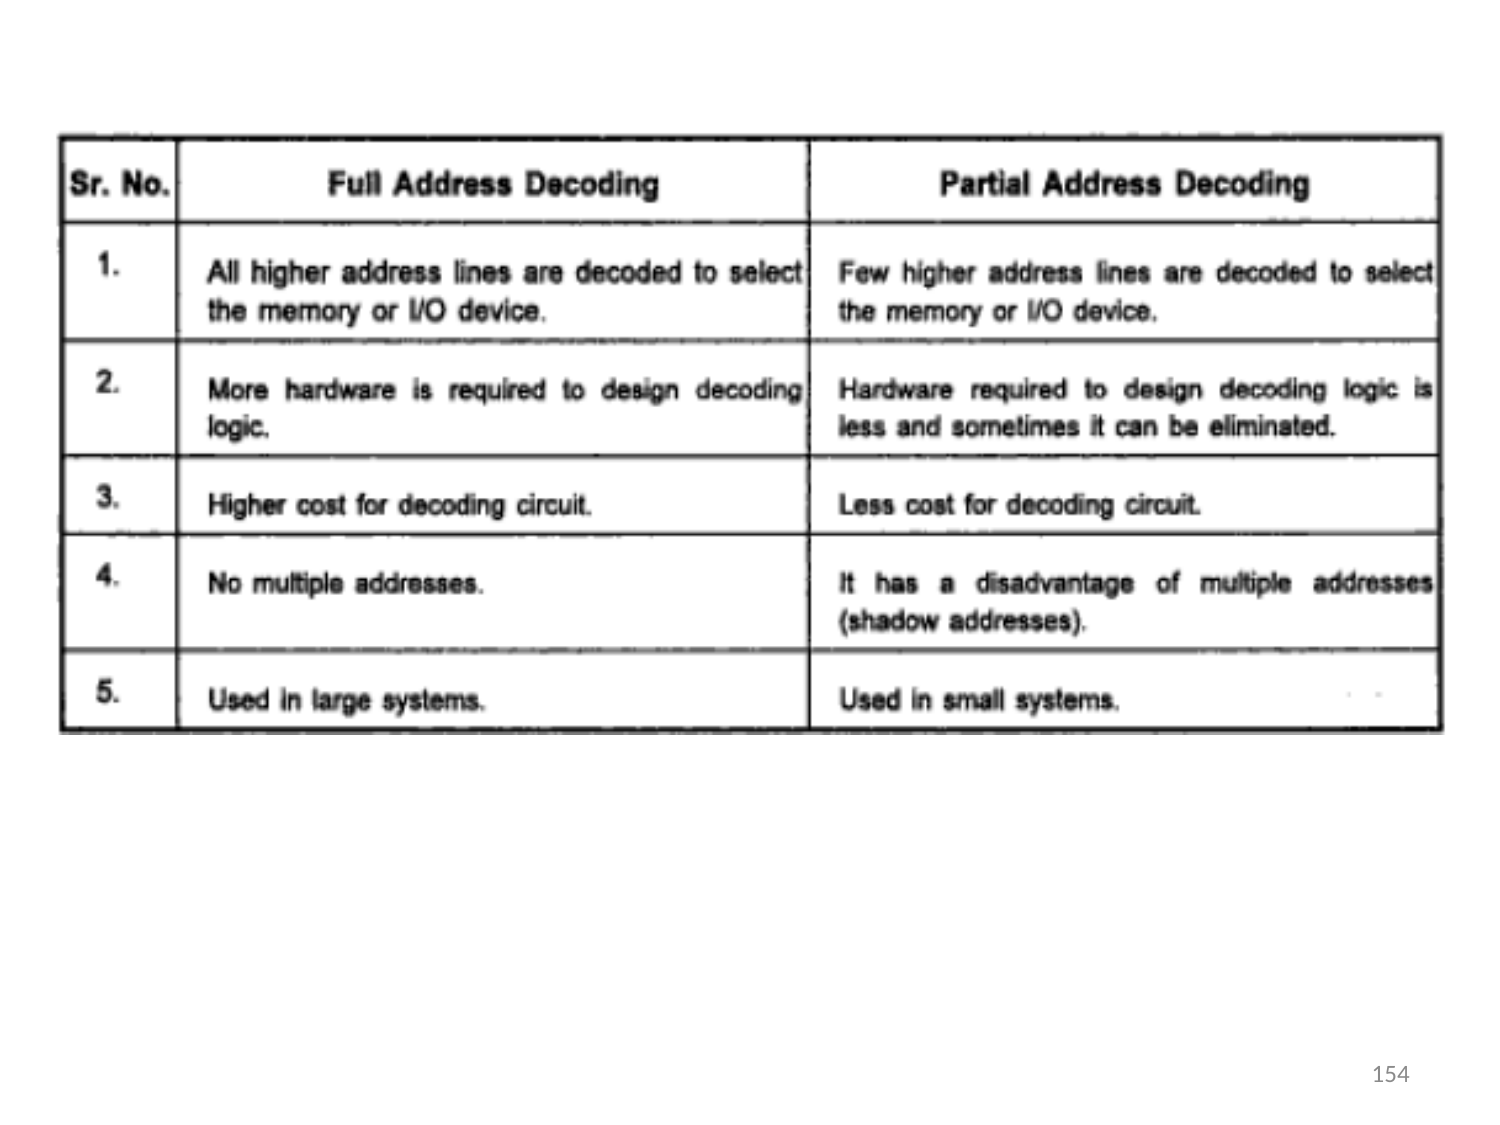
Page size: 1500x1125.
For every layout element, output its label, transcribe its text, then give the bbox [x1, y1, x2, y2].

picture [49, 124, 1451, 736]
slide_number 154 [1074, 1042, 1425, 1103]
